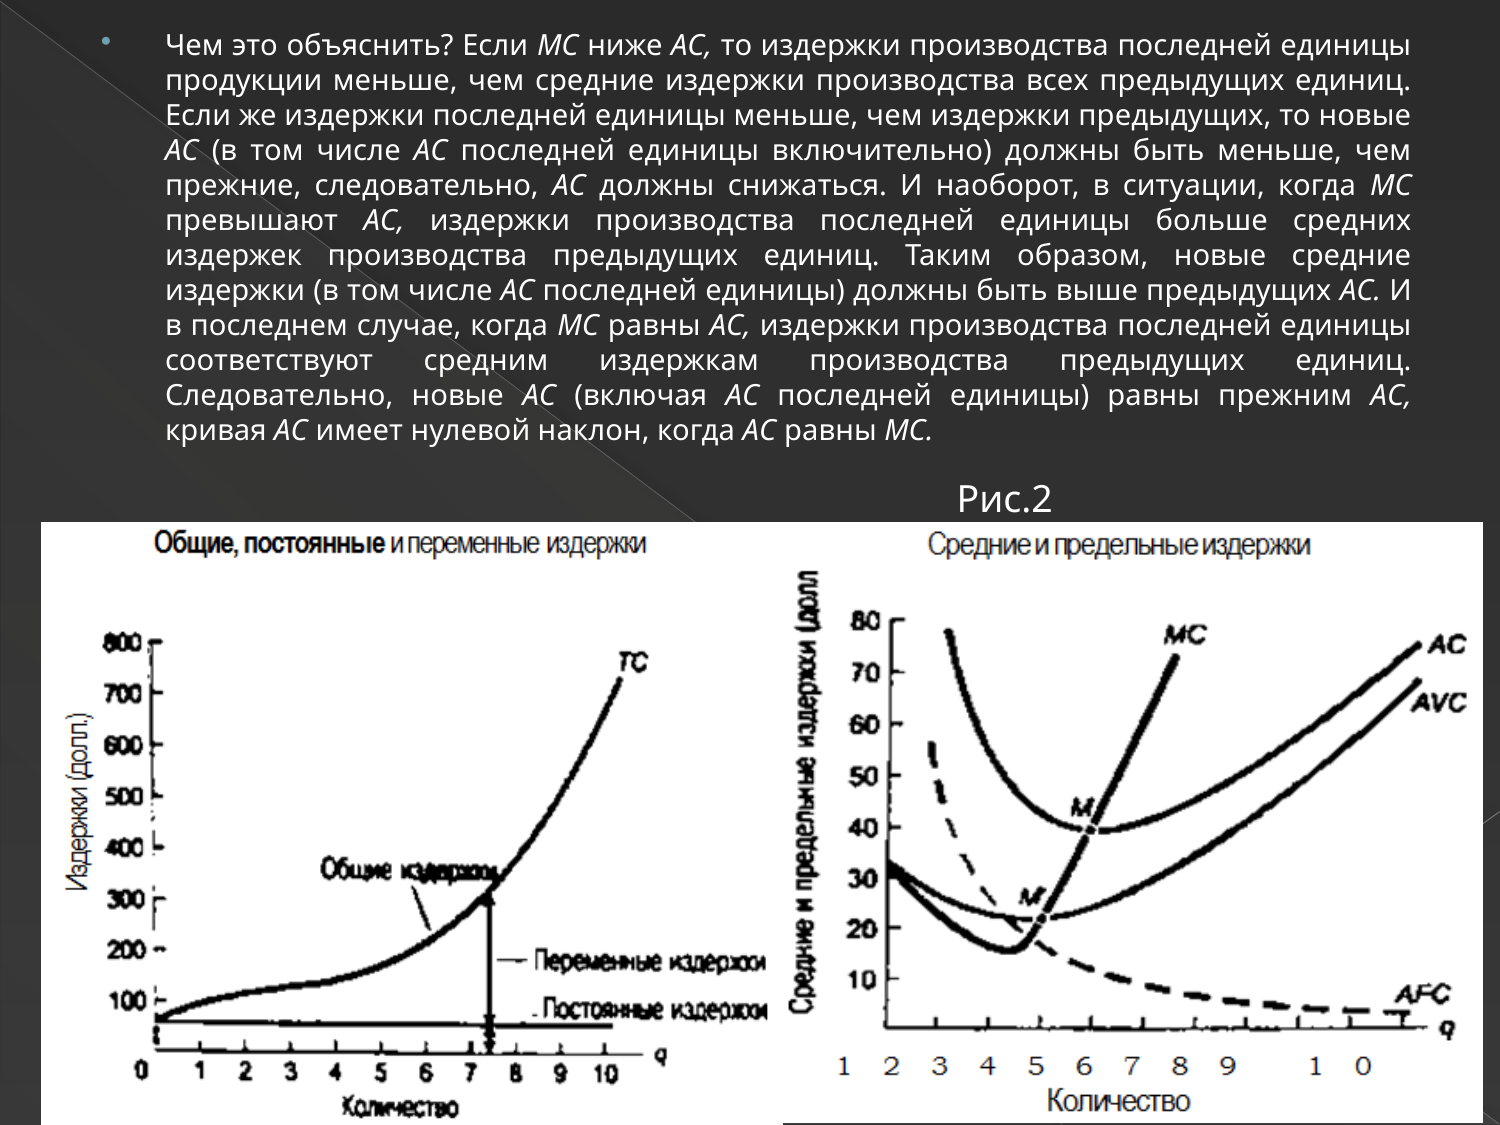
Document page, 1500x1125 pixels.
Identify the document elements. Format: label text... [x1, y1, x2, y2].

list Чем это объяснить? Если МС ниже АС, то издержки производства последней единицы продукции меньше, чем средние издержки производства всех предыдущих единиц. Если же издержки последней единицы меньше, чем издержки предыдущих, то новые АС (в том числе АС последней единицы включительно) должны быть меньше, чем прежние, следовательно, АС должны снижаться. И наоборот, в ситуации, когда МС превышают АС, издержки производства последней единицы больше средних издержек производства предыдущих единиц. Таким образом, новые средние издержки (в том числе АС последней единицы) должны быть выше предыдущих АС. И в последнем случае, когда МС равны АС, издержки производства последней единицы соответствуют средним издержкам производства предыдущих единиц. Следовательно, новые АС (включая АС последней единицы) равны прежним АС, кривая АС имеет нулевой наклон, когда АС равны МС. [76, 19, 1427, 504]
text_box Рис.2 [941, 467, 1068, 509]
picture [41, 522, 1483, 1125]
